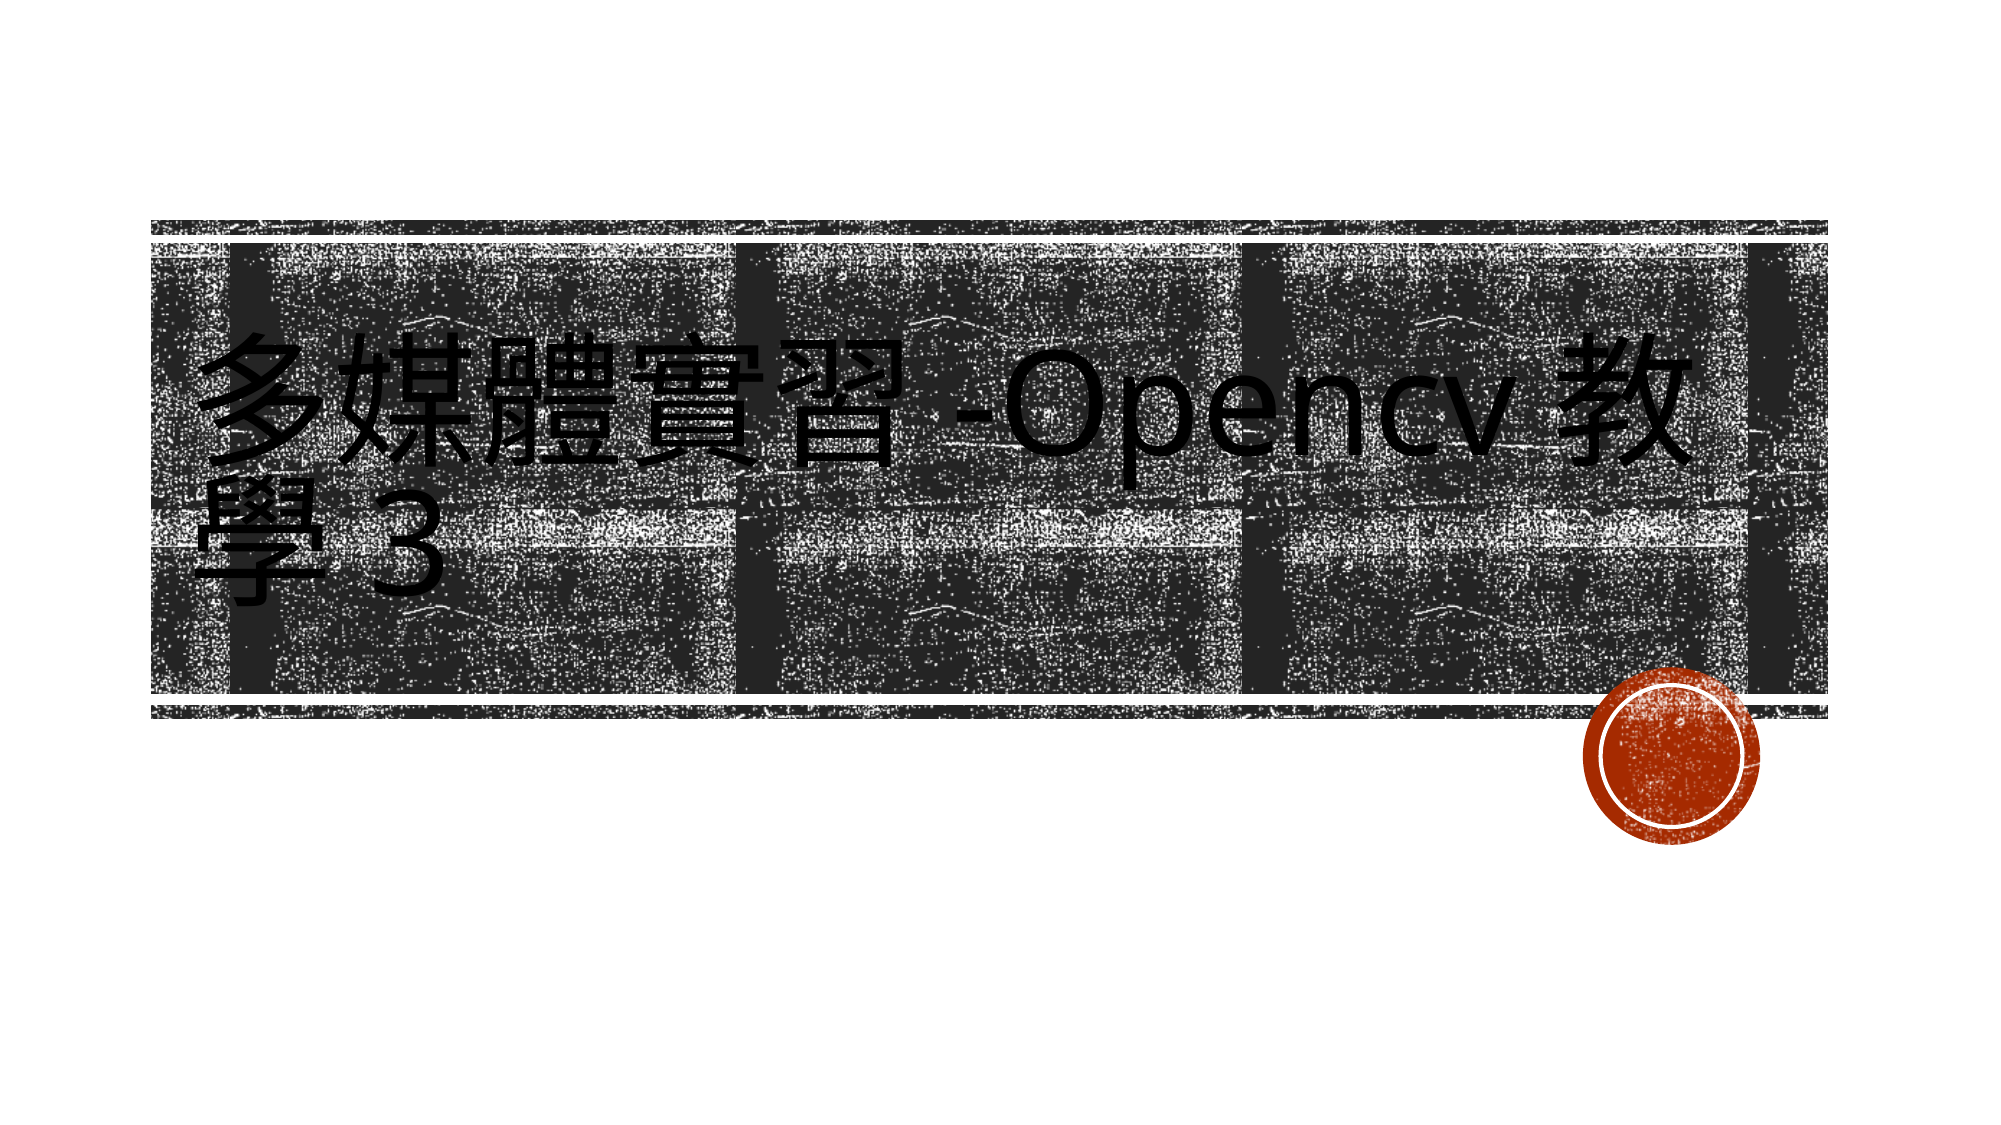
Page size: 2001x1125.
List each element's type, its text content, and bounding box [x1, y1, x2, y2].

title 多媒體實習-Opencv教學3 [172, 234, 1808, 733]
